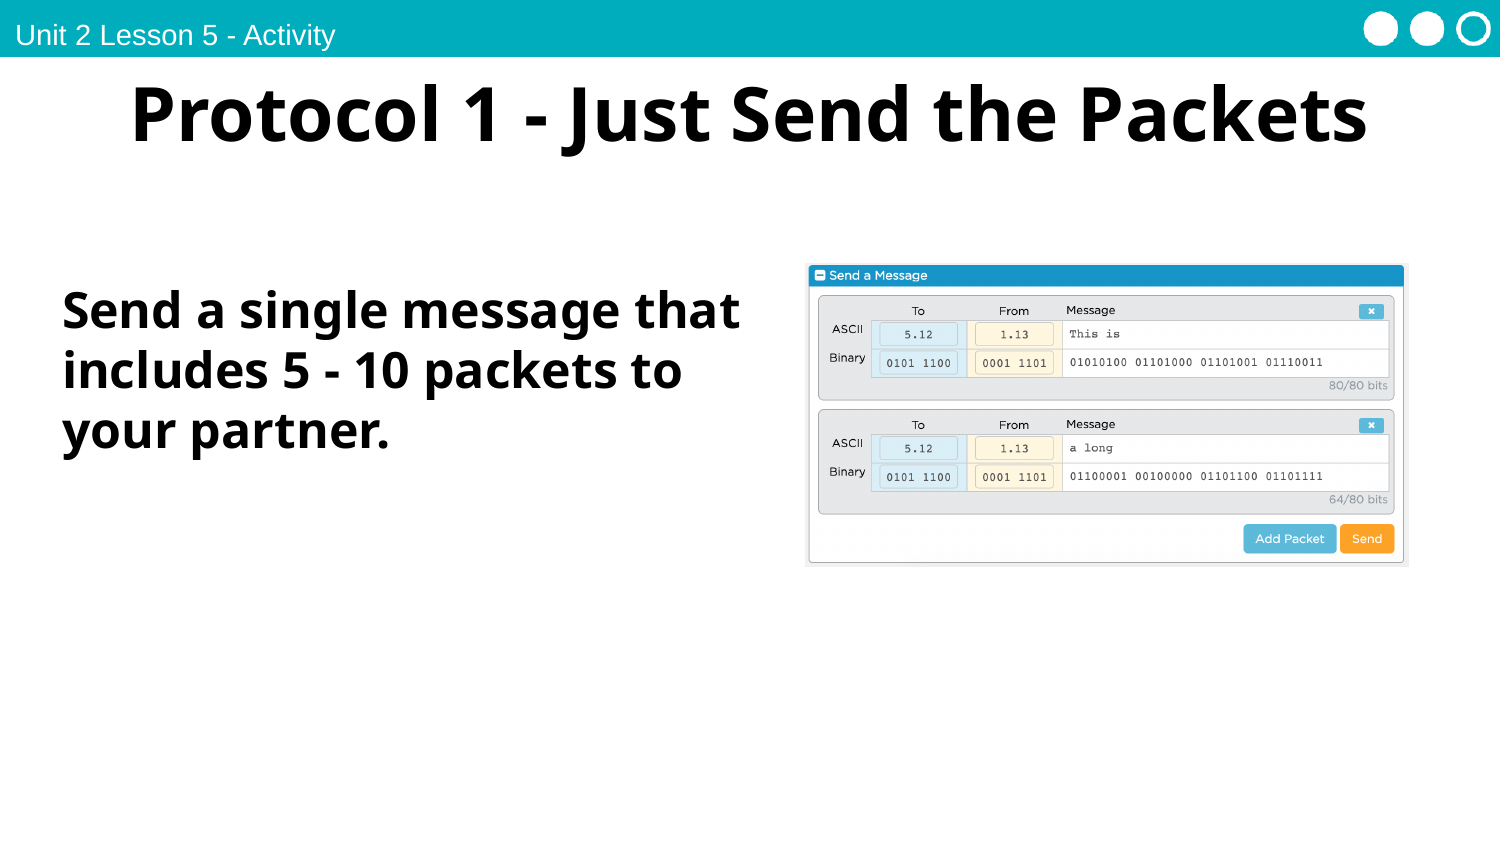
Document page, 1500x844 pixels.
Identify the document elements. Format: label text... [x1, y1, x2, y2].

picture [0, 0, 1500, 844]
text_box Protocol 1 - Just Send the Packets [104, 50, 1395, 174]
text_box Unit 2 Lesson 5 - Activity [0, 0, 750, 58]
text_box Send a single message that includes 5 - 10 packets to your partner. [47, 263, 798, 488]
